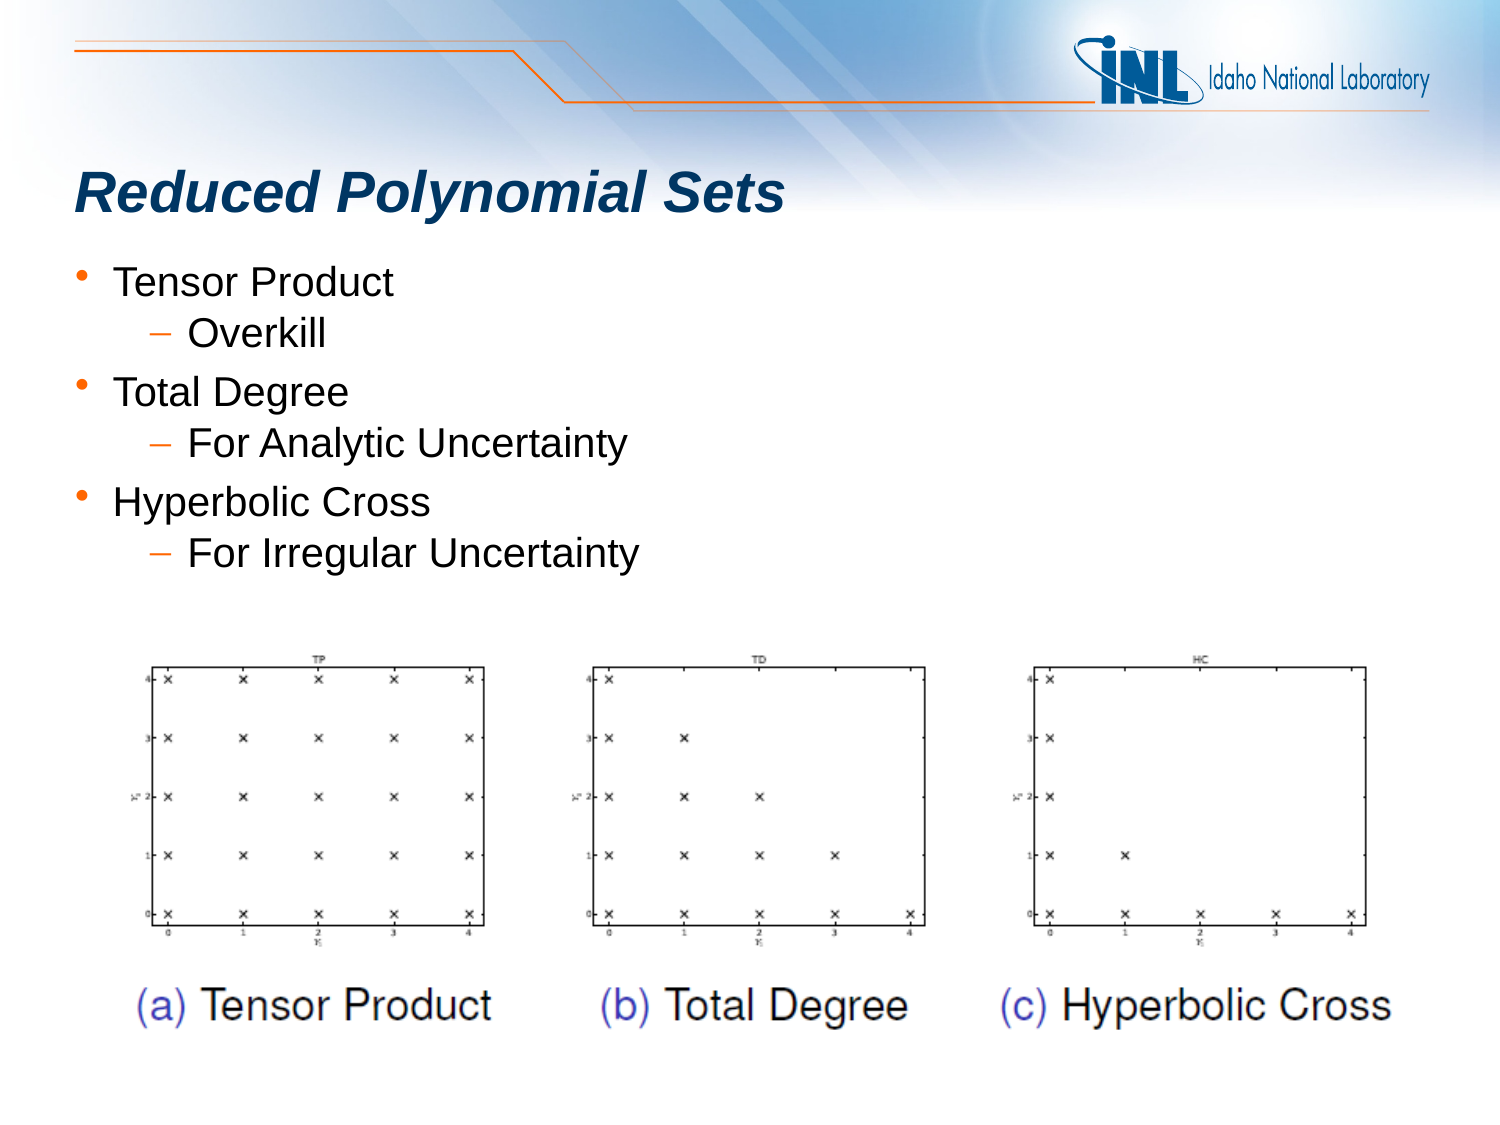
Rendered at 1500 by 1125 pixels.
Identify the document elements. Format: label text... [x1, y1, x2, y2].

title Reduced Polynomial Sets [74, 164, 1426, 225]
picture [0, 0, 1500, 1125]
list Tensor Product Overkill Total Degree For Analytic Uncertainty Hyperbolic Cross For Irregular Uncertainty [74, 262, 1426, 613]
